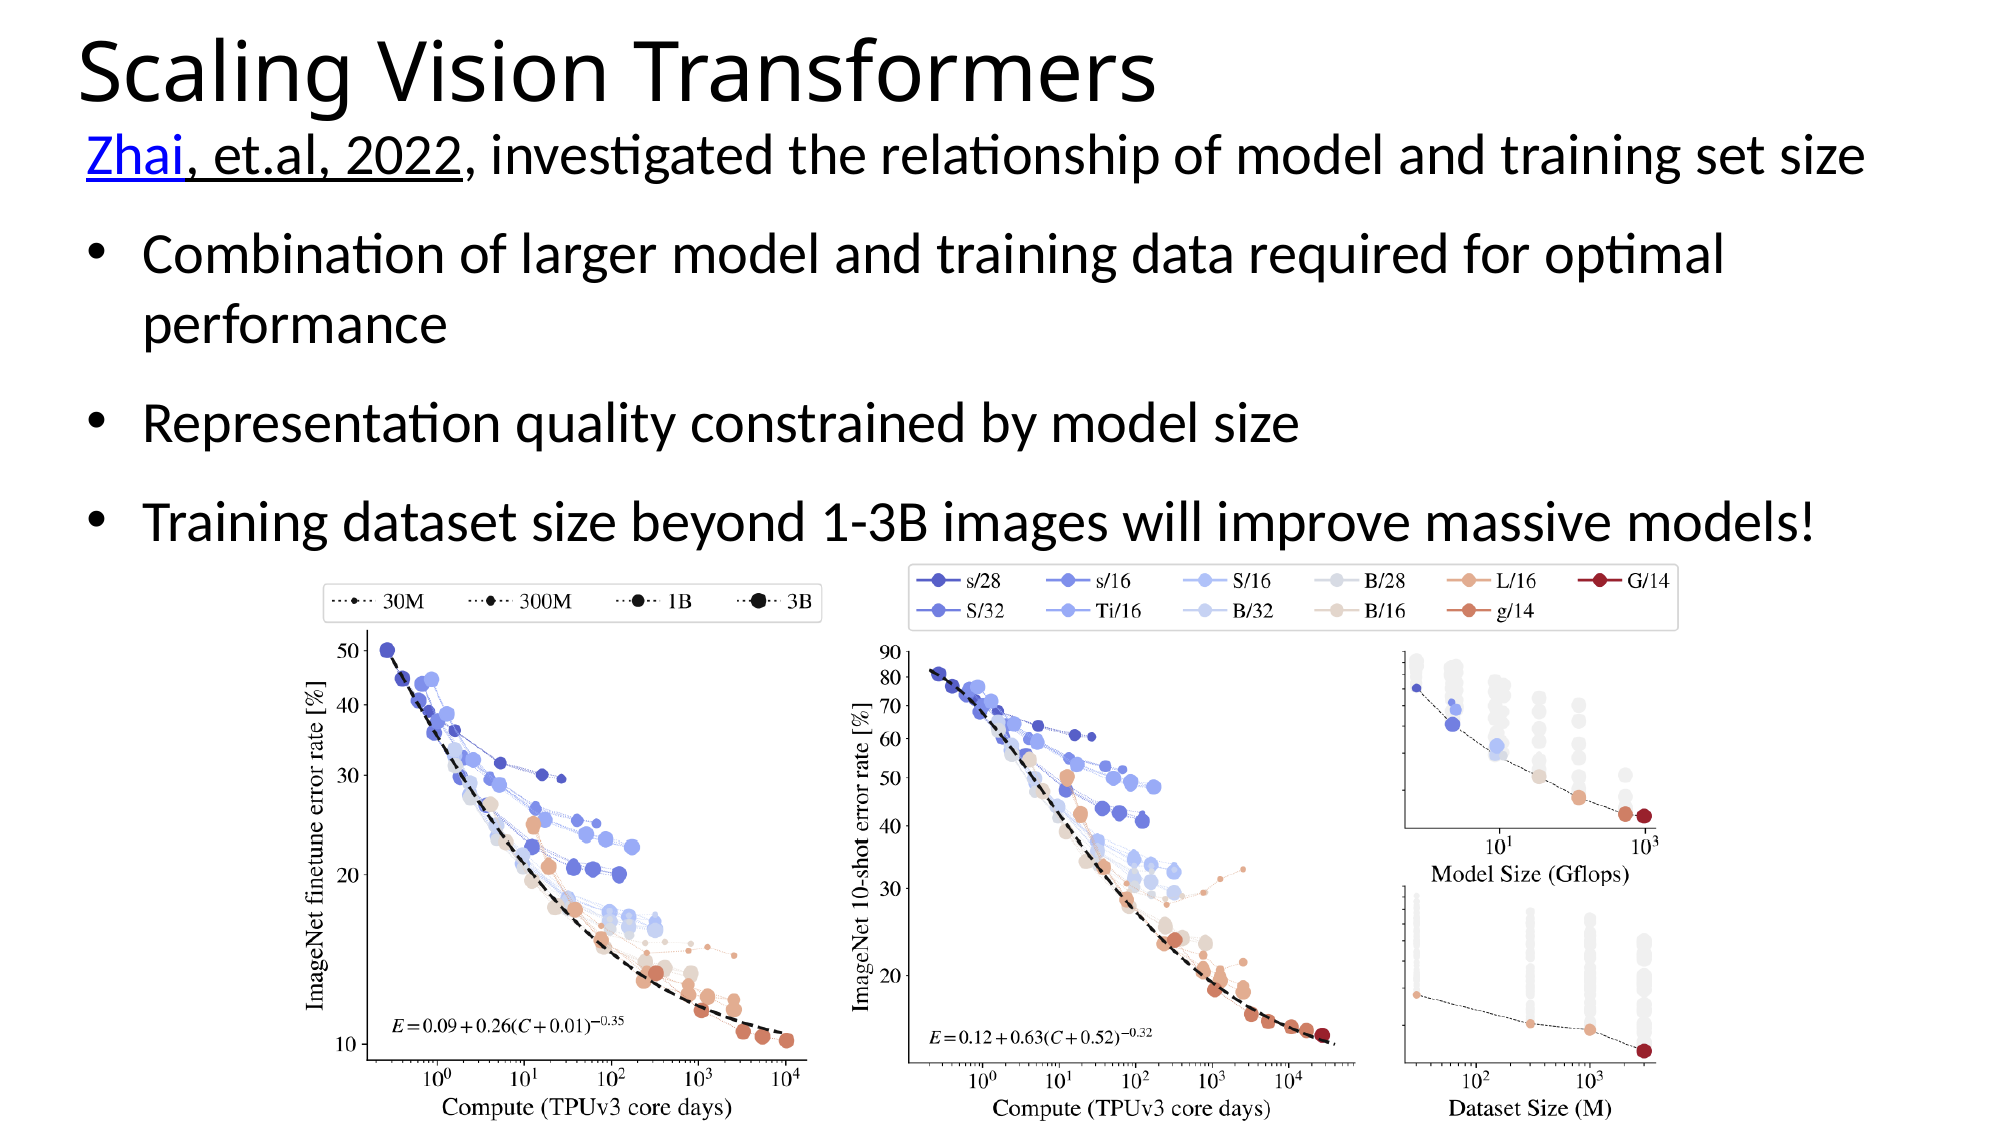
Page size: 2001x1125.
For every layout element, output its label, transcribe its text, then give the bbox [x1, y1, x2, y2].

picture [296, 555, 1688, 1125]
title Scaling Vision Transformers [62, 29, 1953, 134]
list Zhai, et.al, 2022, investigated the relationship of model and training set size Combination of larger model and training data required for optimal performance Representation quality constrained by model size Training dataset size beyond 1-3B images will improve massive models! [71, 108, 1963, 576]
